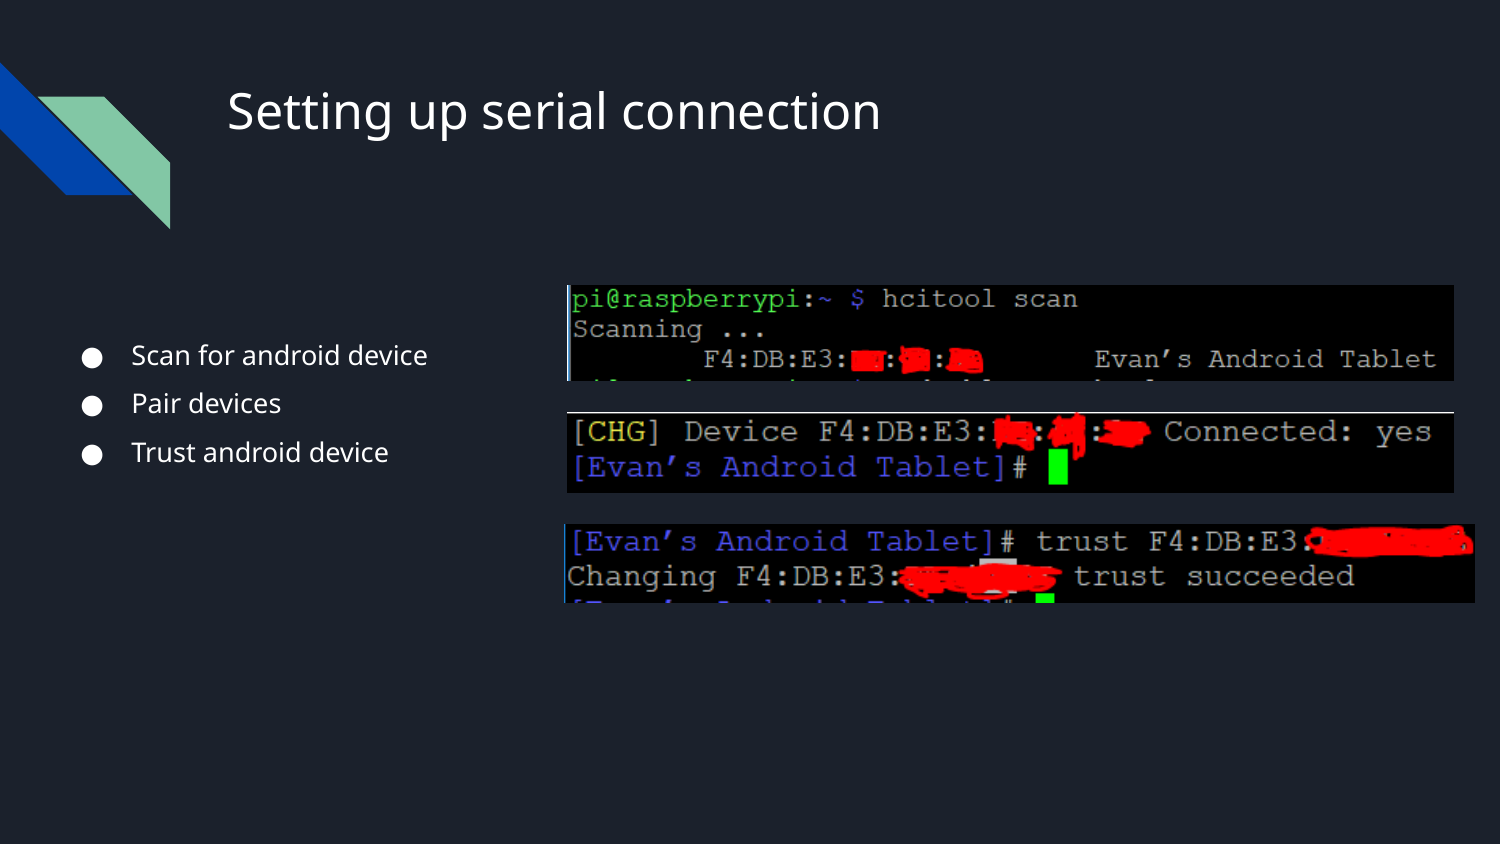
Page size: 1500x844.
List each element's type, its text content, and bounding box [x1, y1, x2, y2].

picture [564, 524, 1476, 604]
title Setting up serial connection [212, 64, 1368, 215]
list Scan for android device Pair devices Trust android device [41, 307, 540, 785]
picture [567, 285, 1454, 381]
picture [567, 412, 1454, 493]
